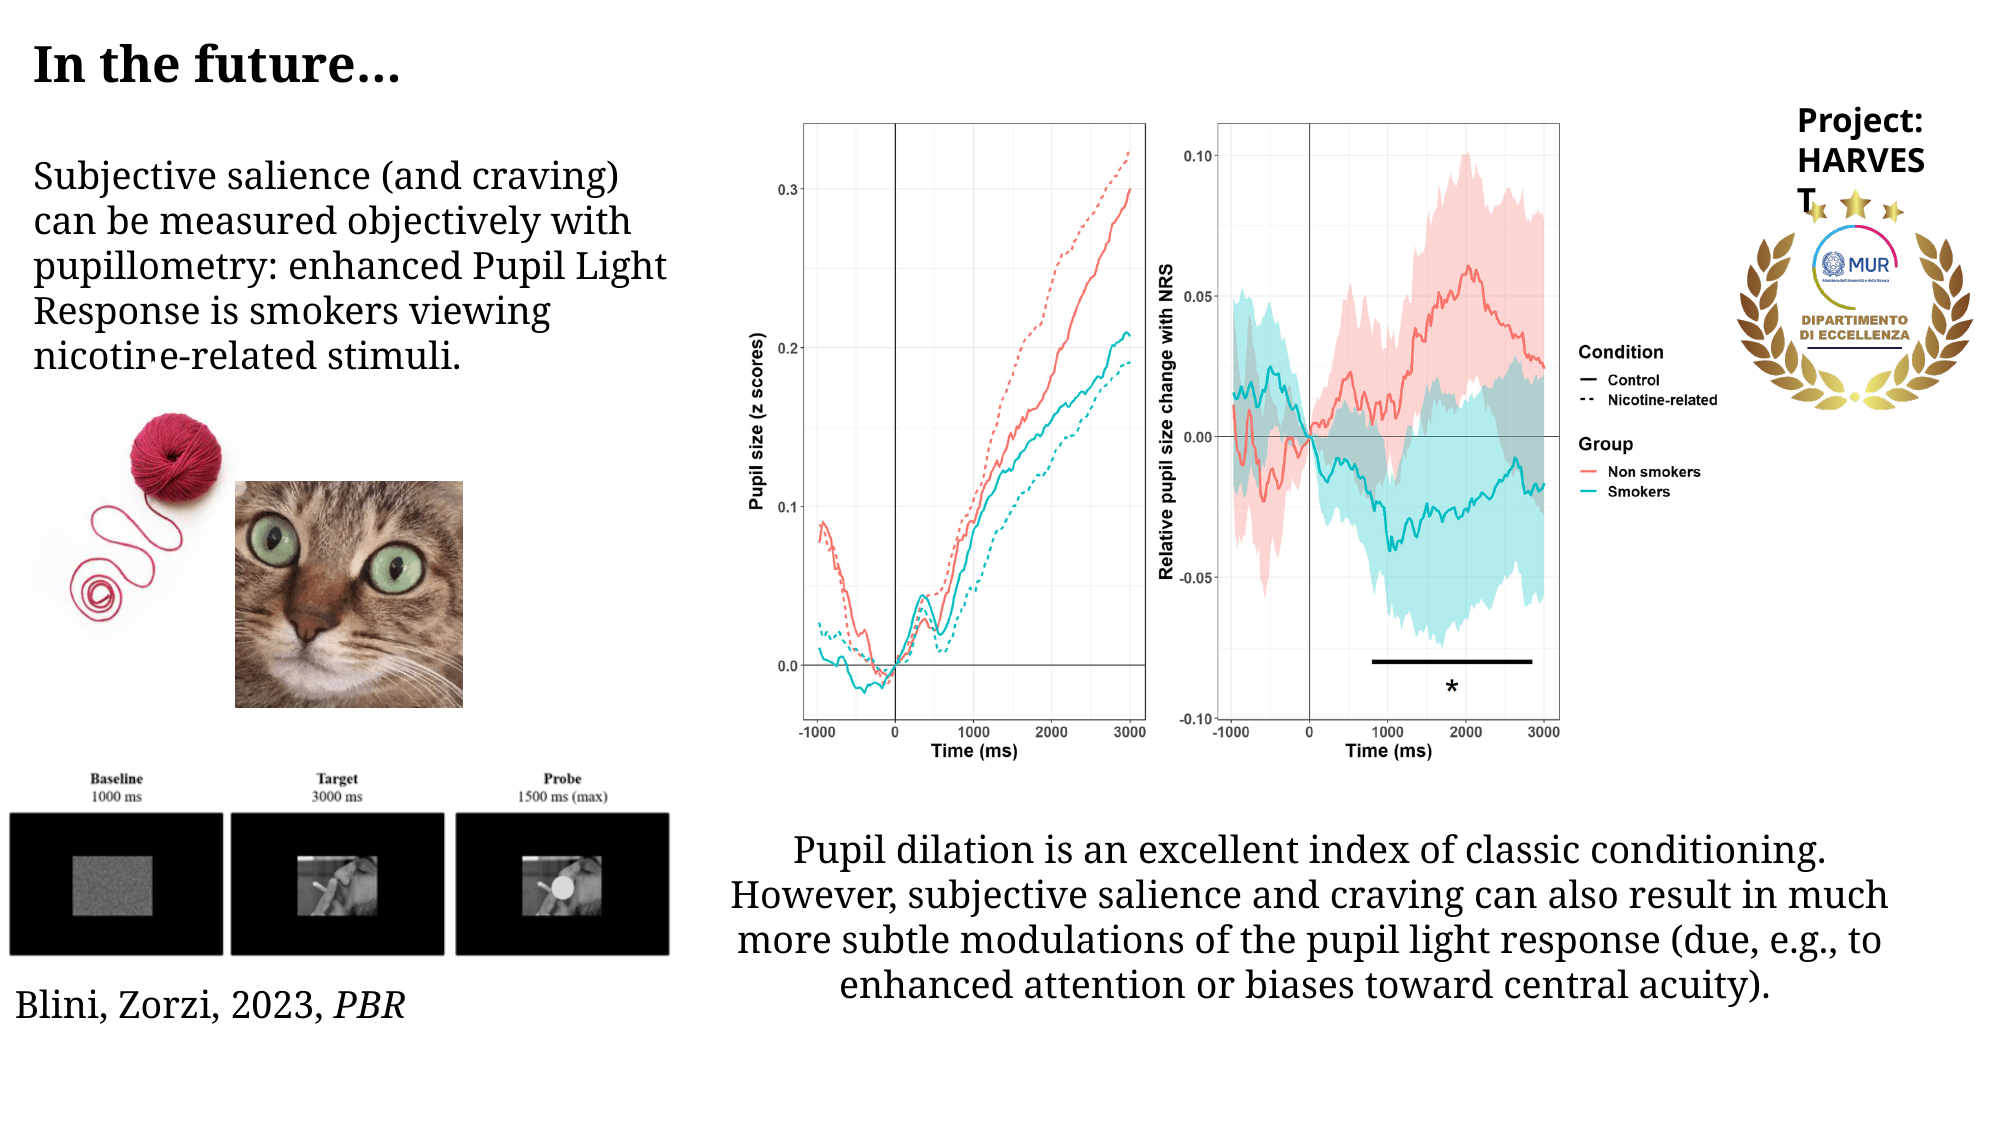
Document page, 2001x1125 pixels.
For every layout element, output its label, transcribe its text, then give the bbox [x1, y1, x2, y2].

picture [0, 361, 463, 708]
text_box Project: HARVEST [1782, 91, 1948, 172]
text_box Pupil dilation is an excellent index of classic conditioning. However, subjective salience and craving can also result in much more subtle modulations of the pupil light response (due, e.g., to enhanced attention or biases toward central acuity). [696, 819, 1925, 1059]
text_box Blini, Zorzi, 2023, PBR [0, 974, 614, 1034]
picture [748, 123, 1717, 761]
picture [1722, 172, 1986, 433]
picture [0, 759, 684, 974]
text_box In the future… Subjective salience (and craving) can be measured objectively with pupillometry: enhanced Pupil Light Response is smokers viewing nicotine-related stimuli. [18, 24, 684, 520]
